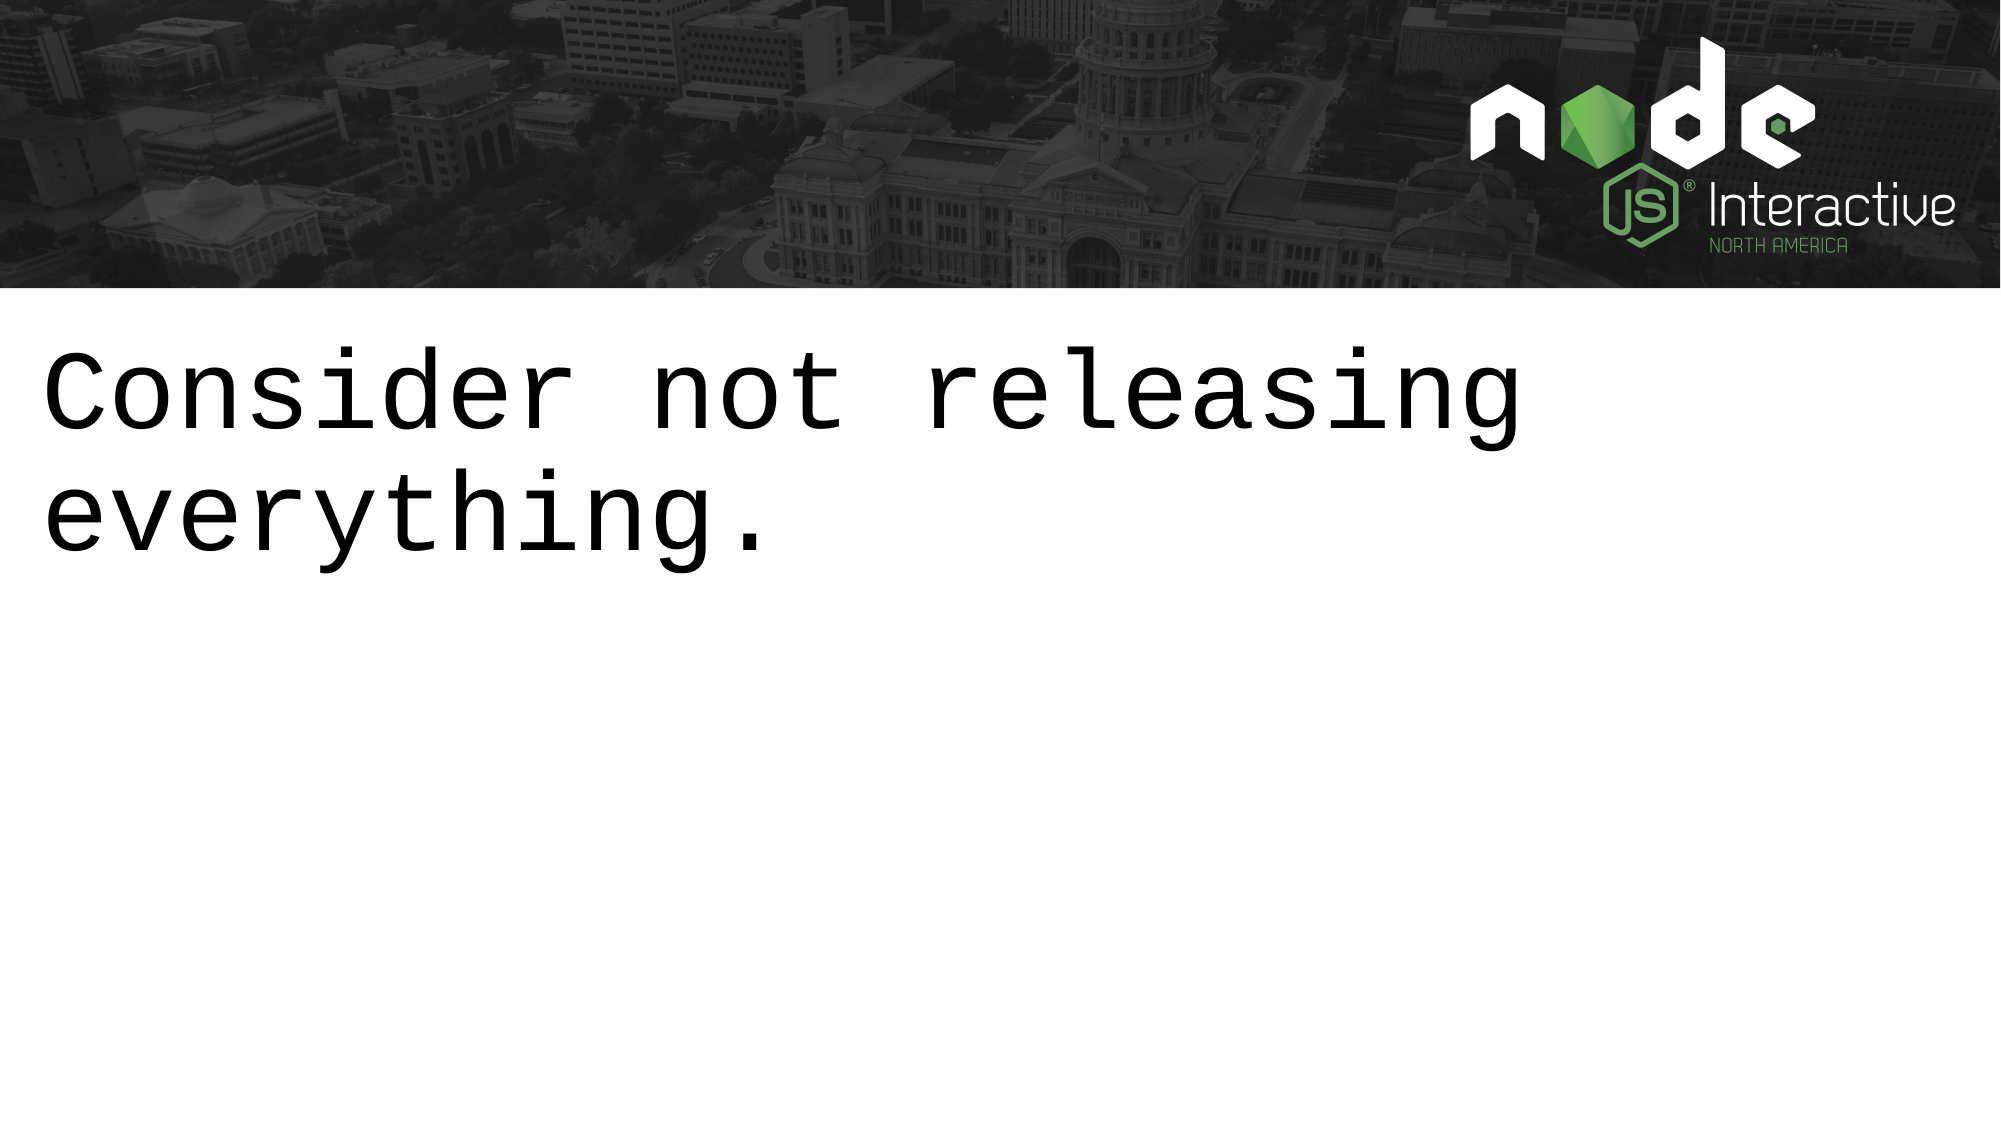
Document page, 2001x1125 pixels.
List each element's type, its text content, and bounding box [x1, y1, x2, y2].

list Consider not releasing everything. [26, 324, 1969, 1107]
picture [0, 0, 2001, 1125]
